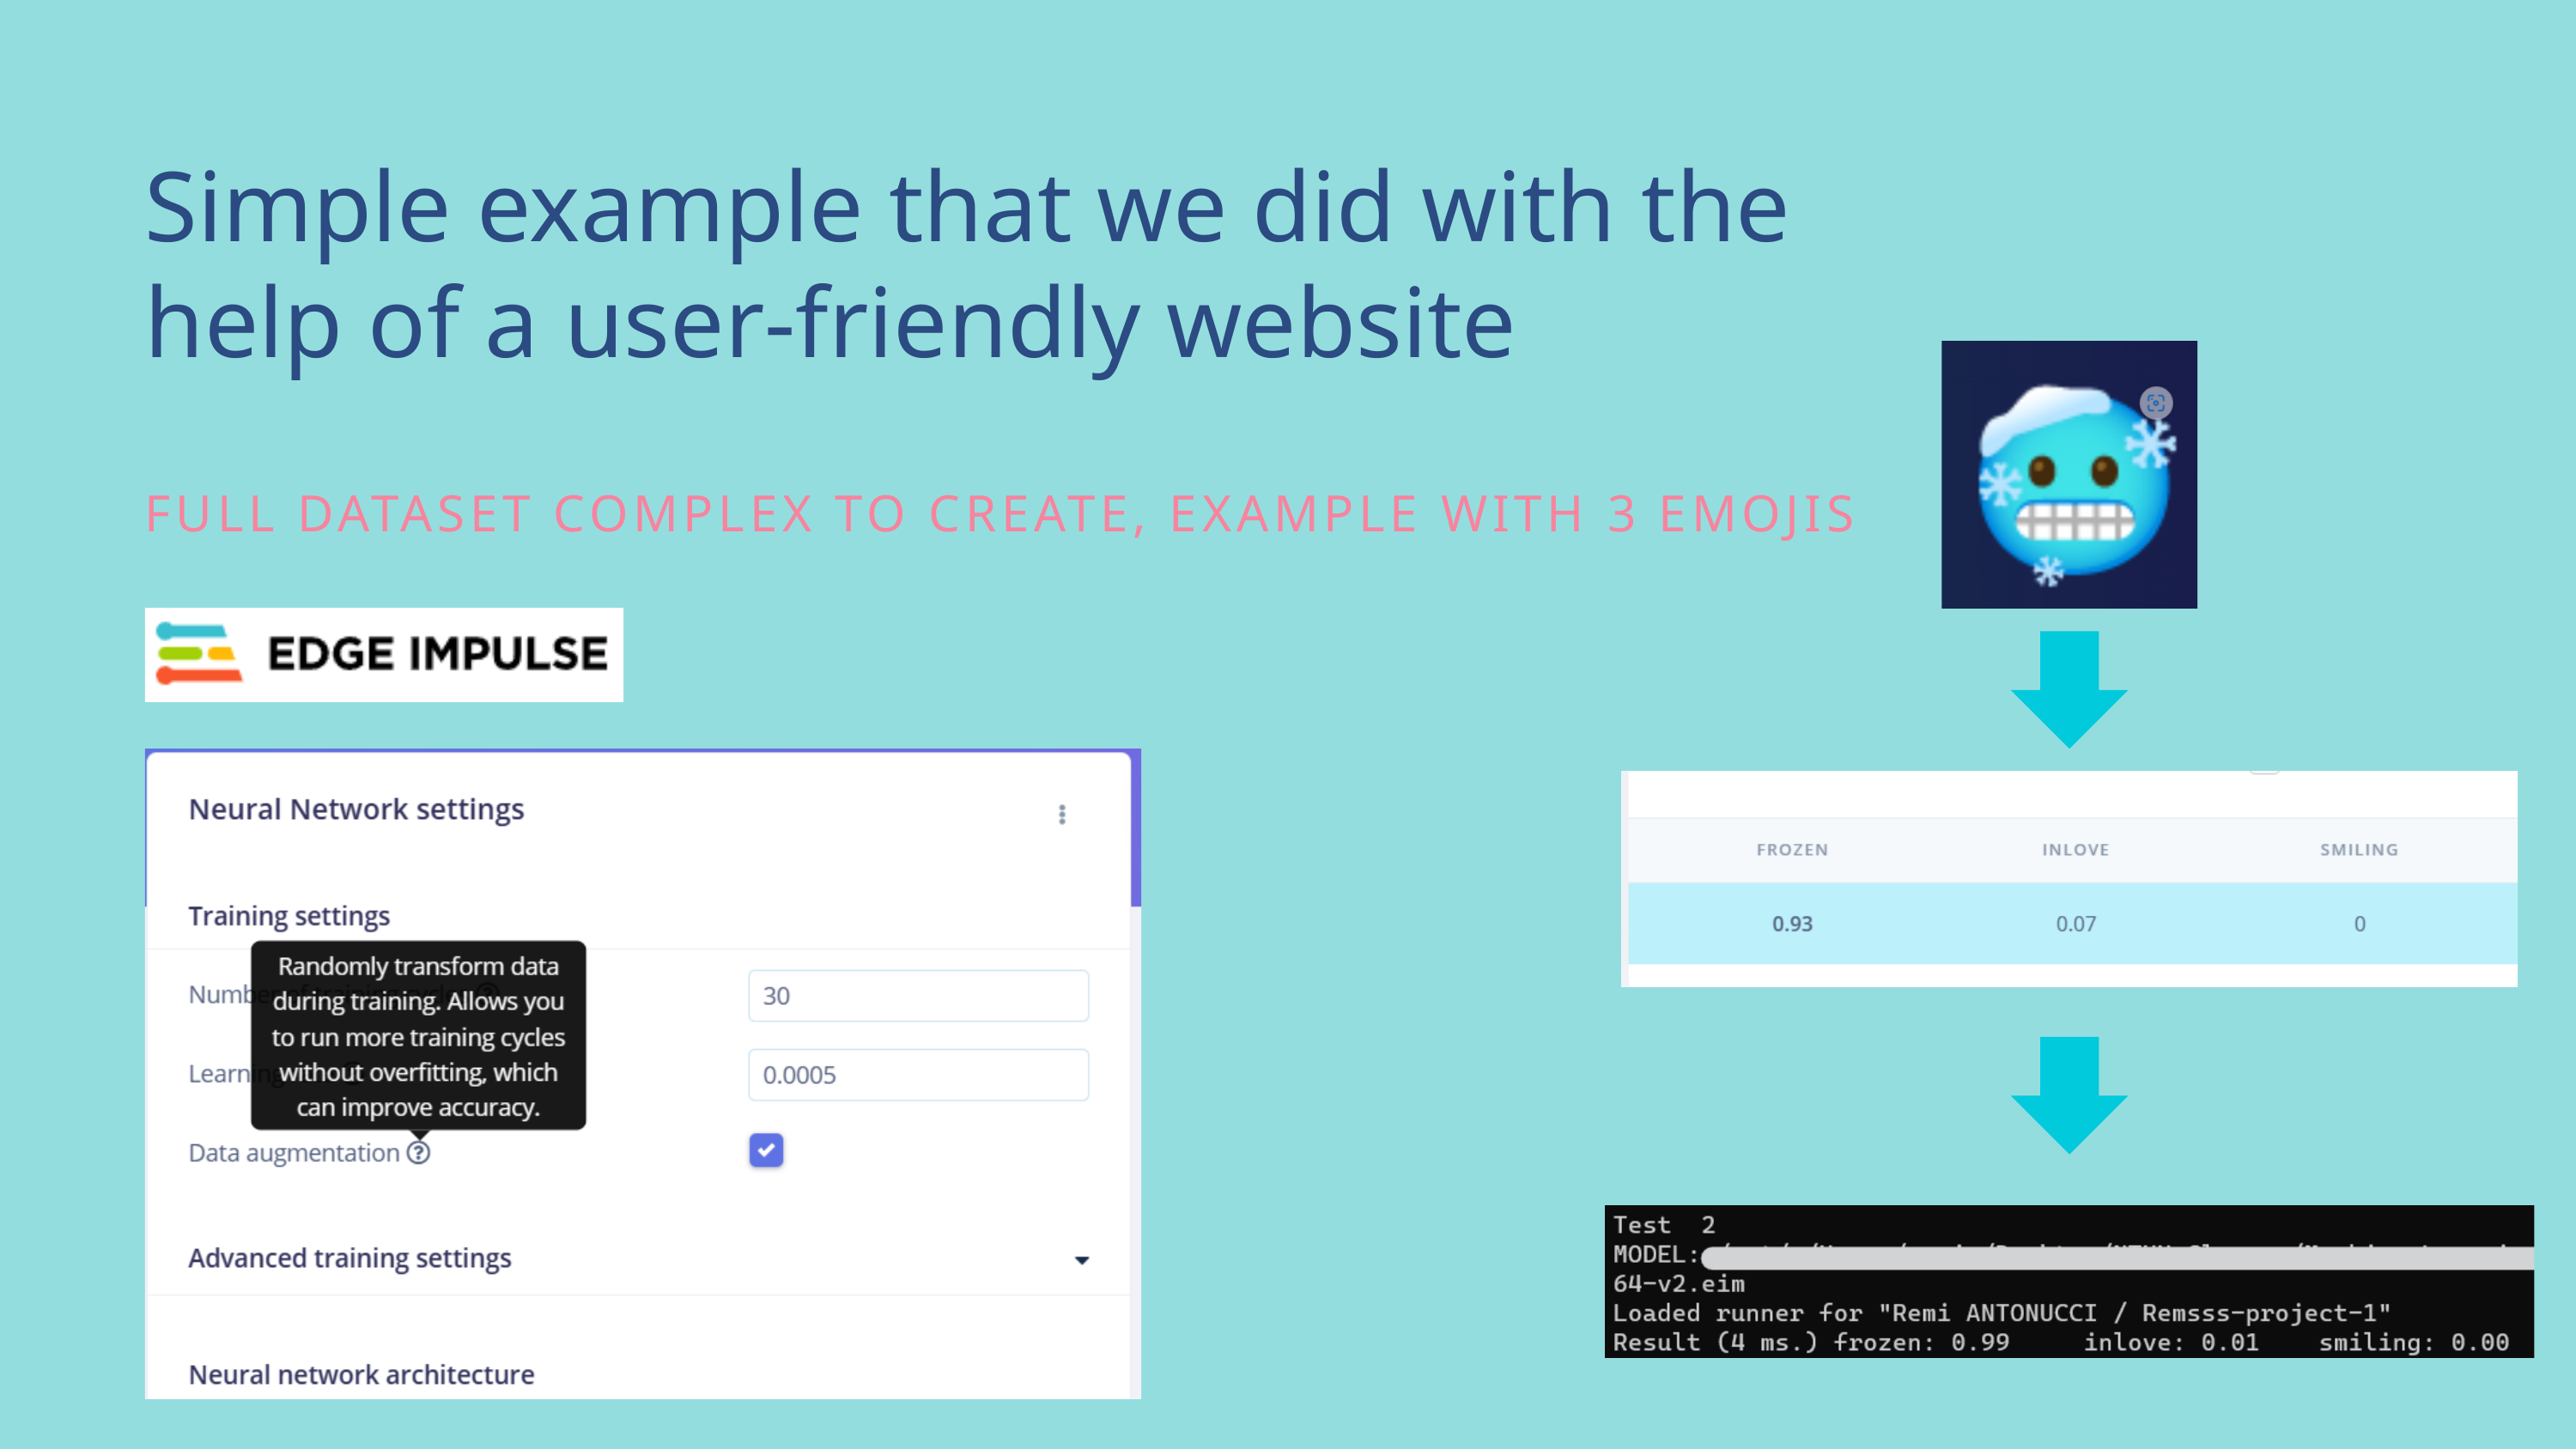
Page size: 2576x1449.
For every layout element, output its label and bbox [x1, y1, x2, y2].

text_box [1941, 341, 2198, 609]
text_box [144, 749, 1142, 1399]
text_box [1621, 771, 2518, 987]
text_box [2010, 1036, 2129, 1155]
text_box [2010, 631, 2129, 749]
text_box [144, 608, 624, 702]
text_box [144, 144, 1872, 538]
text_box [1605, 1205, 2535, 1358]
